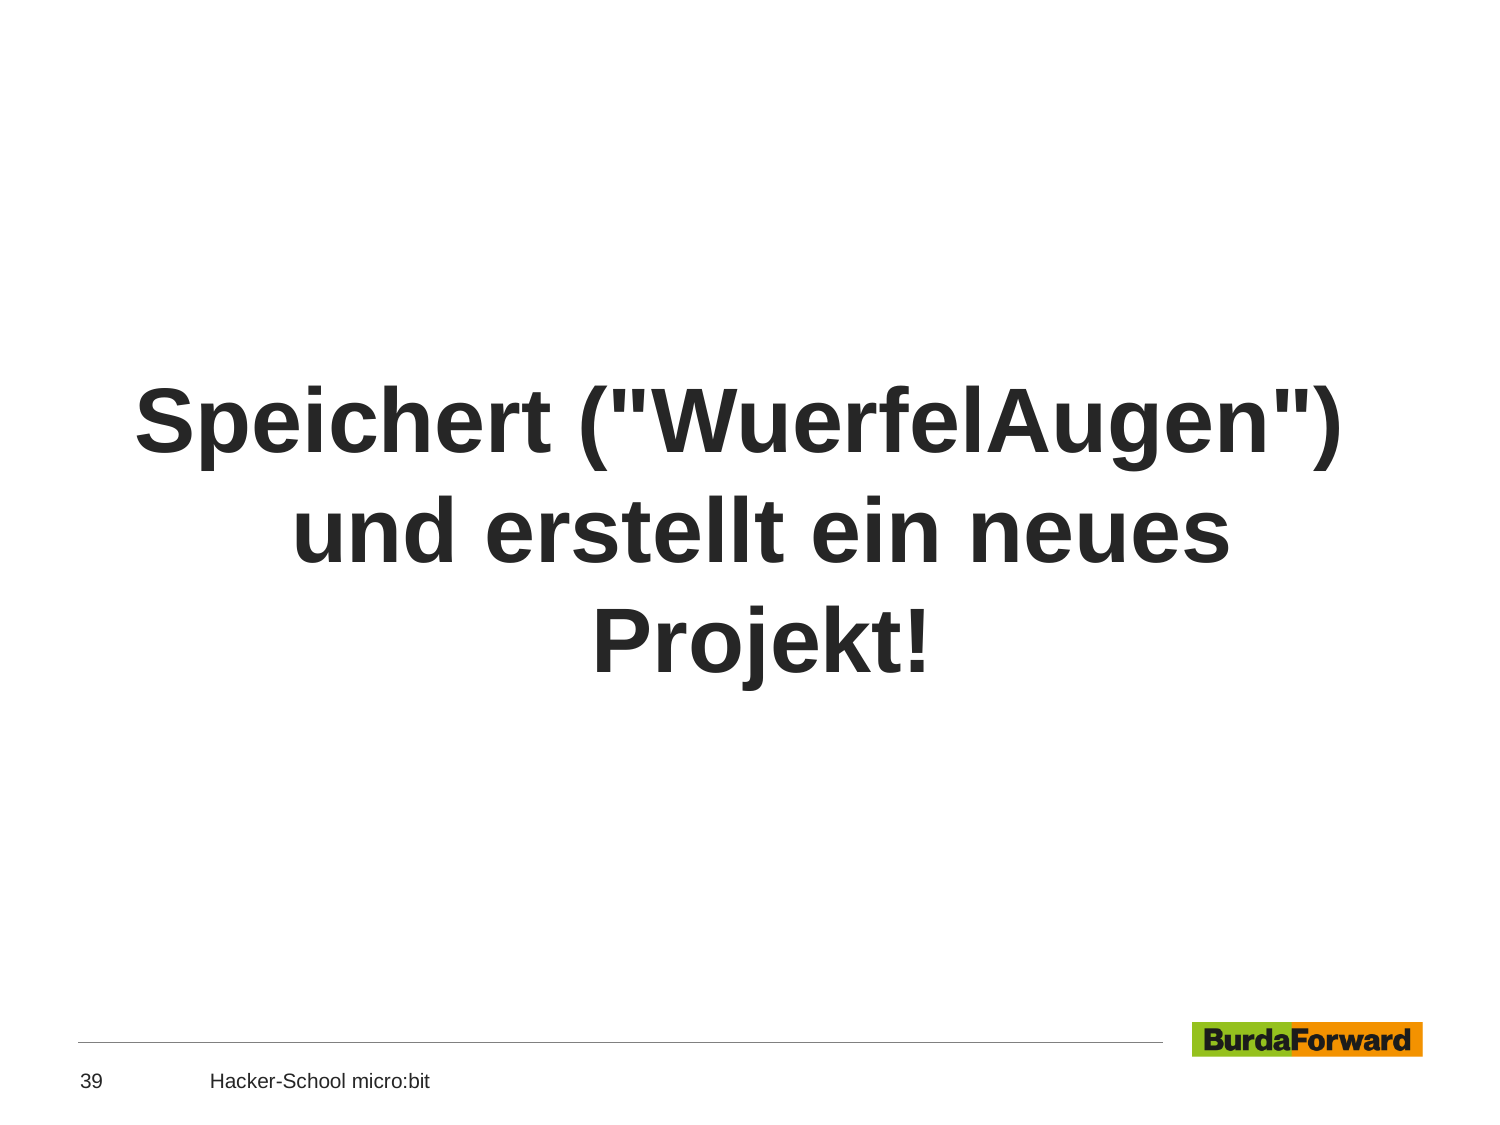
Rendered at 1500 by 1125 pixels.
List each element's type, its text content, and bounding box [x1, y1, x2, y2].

picture [1192, 1022, 1423, 1057]
footer Hacker-School micro:bit [194, 1049, 1105, 1110]
list Speichert ("WuerfelAugen") und erstellt ein neues Projekt! [58, 74, 1423, 976]
slide_number 39 [64, 1049, 160, 1110]
